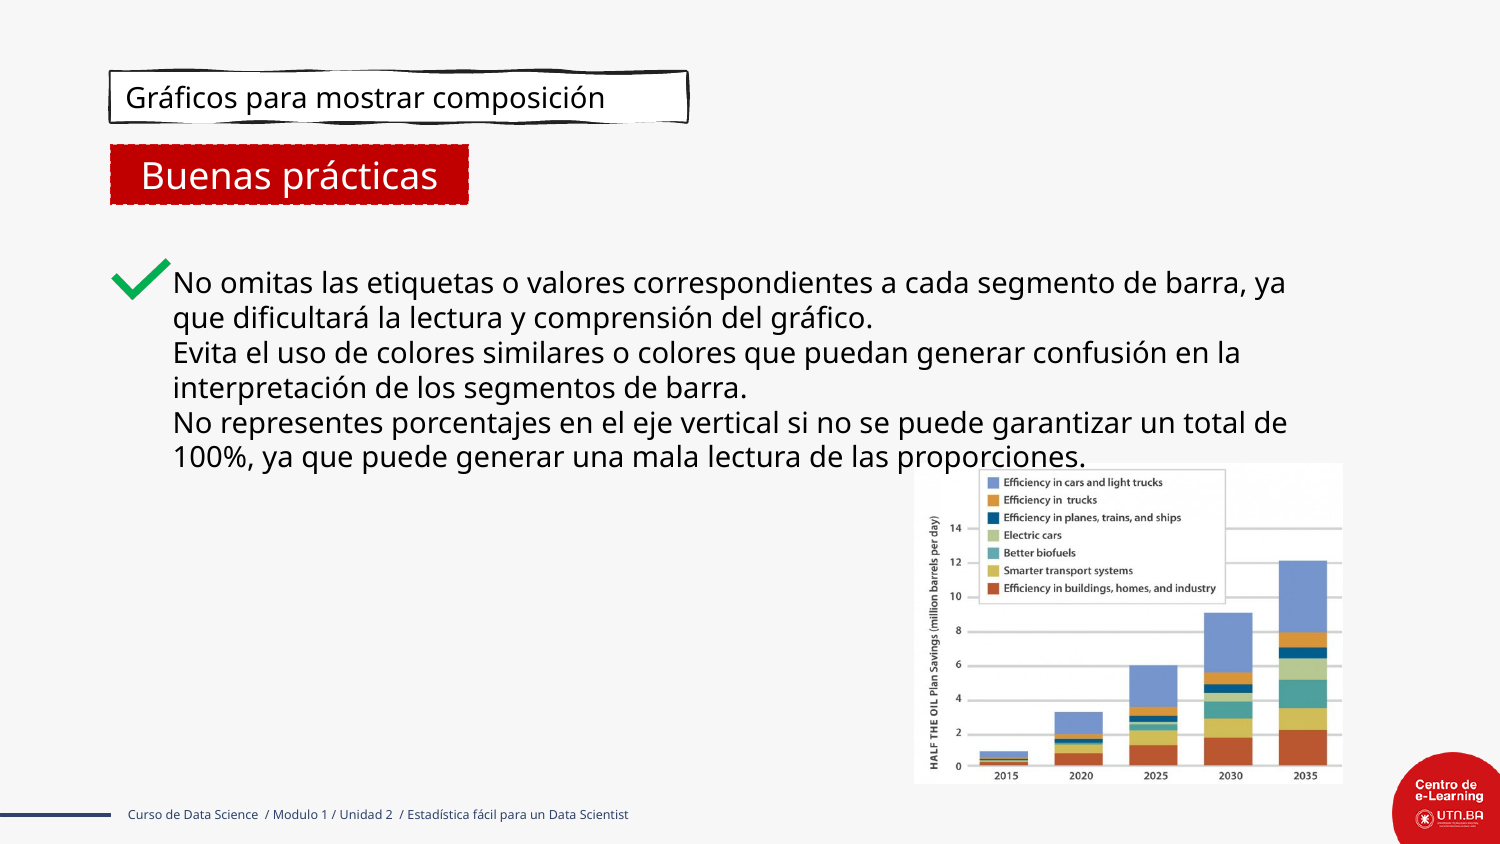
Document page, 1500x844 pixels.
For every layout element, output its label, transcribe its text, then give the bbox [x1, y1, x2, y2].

picture [0, 0, 1500, 844]
text_box No omitas las etiquetas o valores correspondientes a cada segmento de barra, ya que dificultará la lectura y comprensión del gráfico. Evita el uso de colores similares o colores que puedan generar confusión en la interpretación de los segmentos de barra. No representes porcentajes en el eje vertical si no se puede garantizar un total de 100%, ya que puede generar una mala lectura de las proporciones. [157, 256, 1343, 482]
text_box Gráficos para mostrar composición [108, 68, 690, 125]
text_box Buenas prácticas [110, 144, 469, 205]
text_box Curso de Data Science / Modulo 1 / Unidad 2 / Estadística fácil para un Data Scientist [112, 791, 1125, 829]
